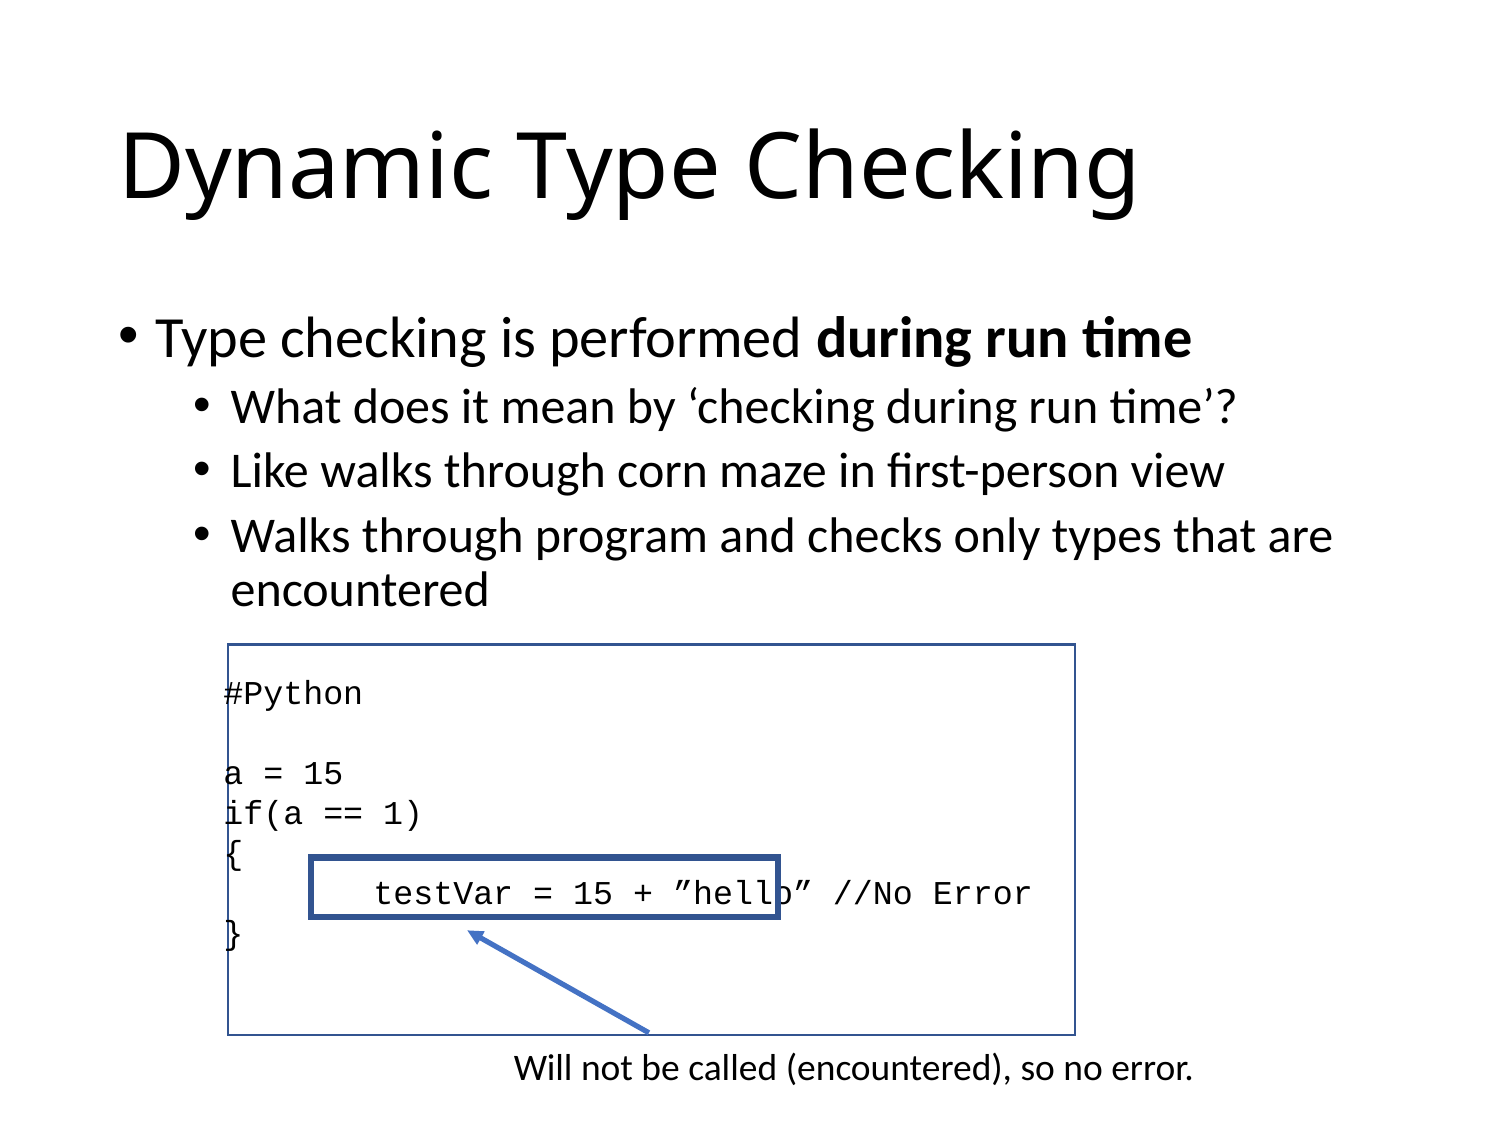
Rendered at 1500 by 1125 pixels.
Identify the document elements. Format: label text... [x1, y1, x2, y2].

text_box [310, 857, 779, 918]
title Dynamic Type Checking [103, 59, 1397, 278]
text_box [227, 643, 1076, 1035]
list Type checking is performed during run time What does it mean by ‘checking during run time’? Like walks through corn maze in first-person view Walks through program and checks only types that are encountered [103, 299, 1397, 1014]
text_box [467, 930, 649, 1033]
text_box Will not be called (encountered), so no error. [498, 1035, 1219, 1096]
text_box #Python a = 15 if(a == 1) { testVar = 15 + ”hello” //No Error } [208, 664, 1049, 959]
text_box [227, 959, 645, 1036]
